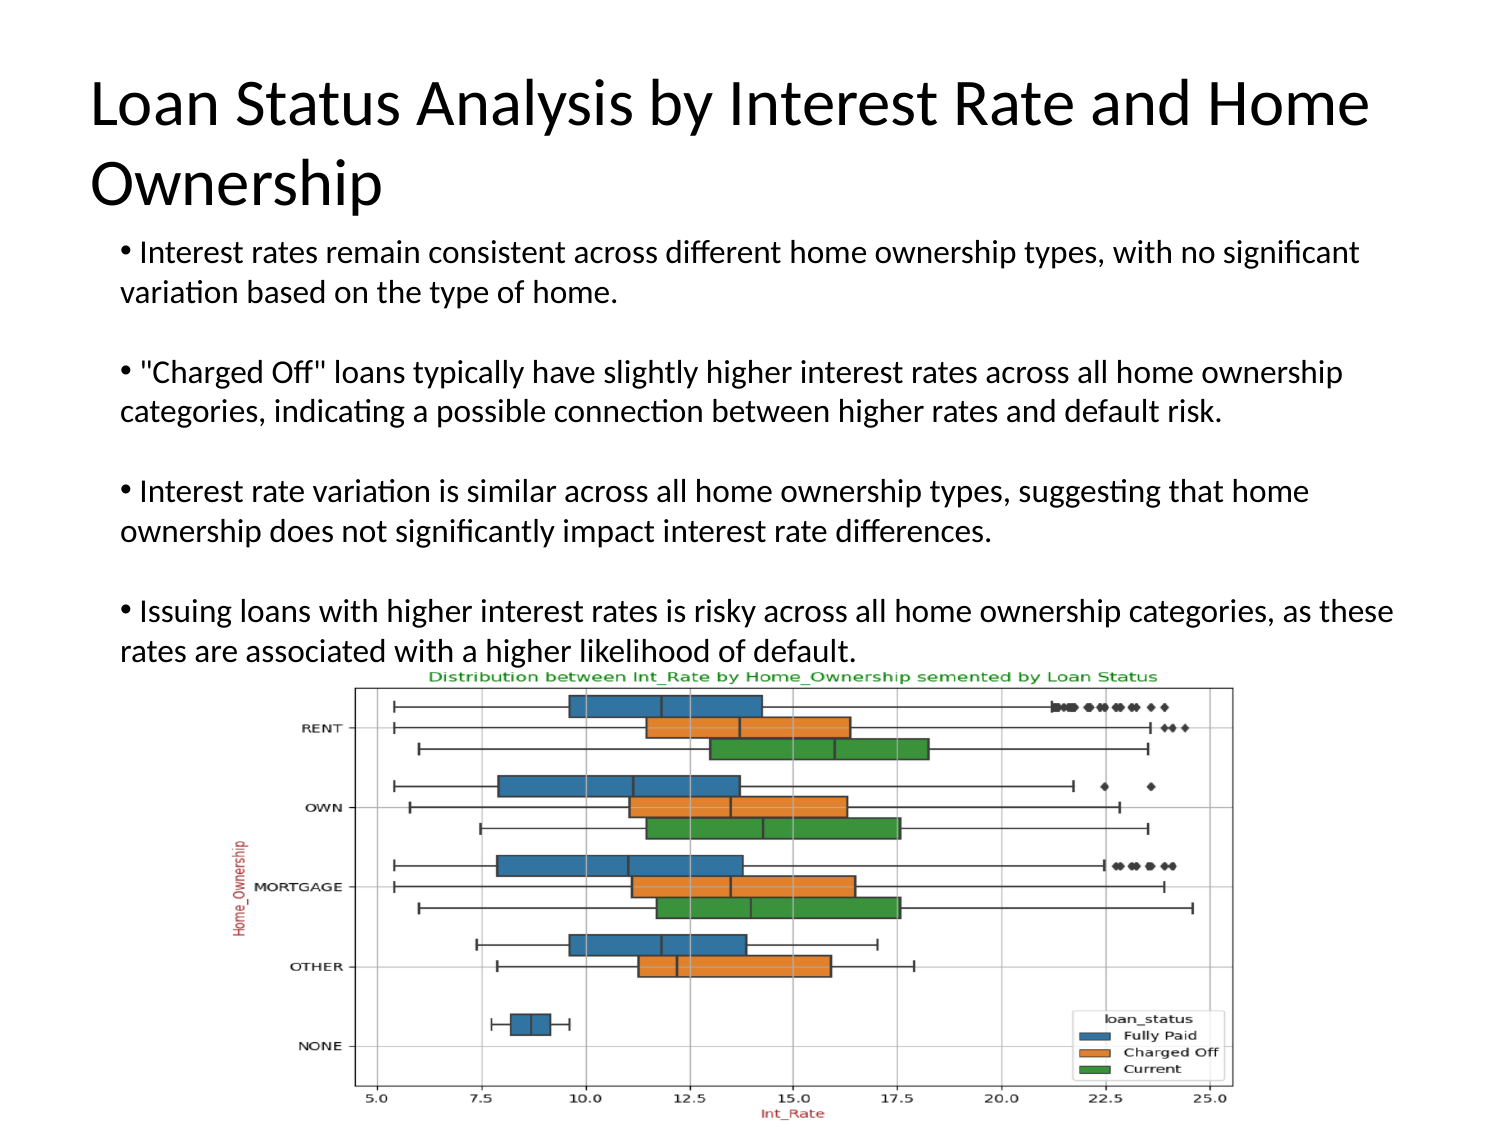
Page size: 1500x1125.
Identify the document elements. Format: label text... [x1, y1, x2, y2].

title Loan Status Analysis by Interest Rate and Home Ownership [75, 45, 1425, 233]
text_box Interest rates remain consistent across different home ownership types, with no significant variation based on the type of home. "Charged Off" loans typically have slightly higher interest rates across all home ownership categories, indicating a possible connection between higher rates and default risk. Interest rate variation is similar across all home ownership types, suggesting that home ownership does not significantly impact interest rate differences. Issuing loans with higher interest rates is risky across all home ownership categories, as these rates are associated with a higher likelihood of default. [105, 222, 1453, 677]
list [222, 667, 1243, 1125]
